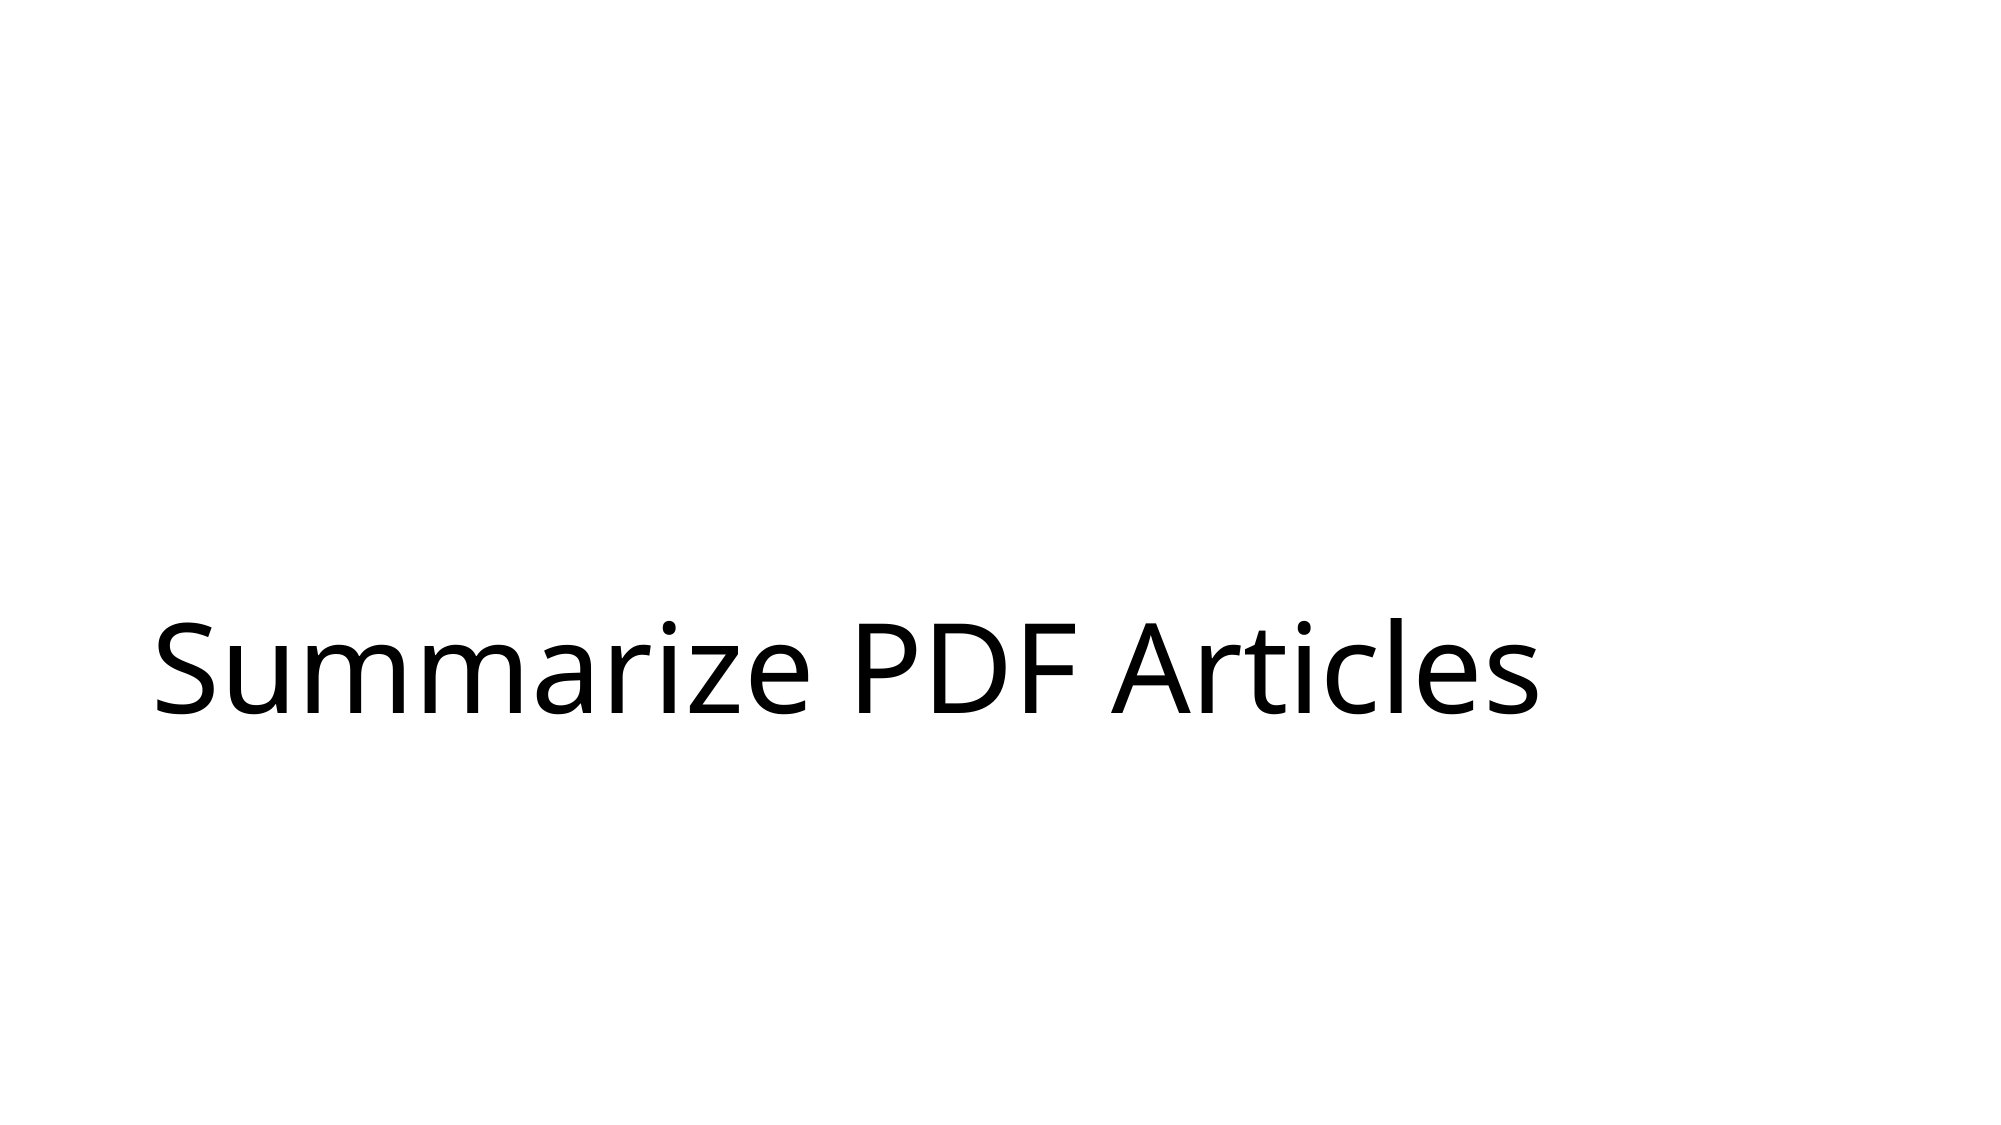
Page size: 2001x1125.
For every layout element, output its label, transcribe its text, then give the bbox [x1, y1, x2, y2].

title Summarize PDF Articles [136, 280, 1862, 749]
